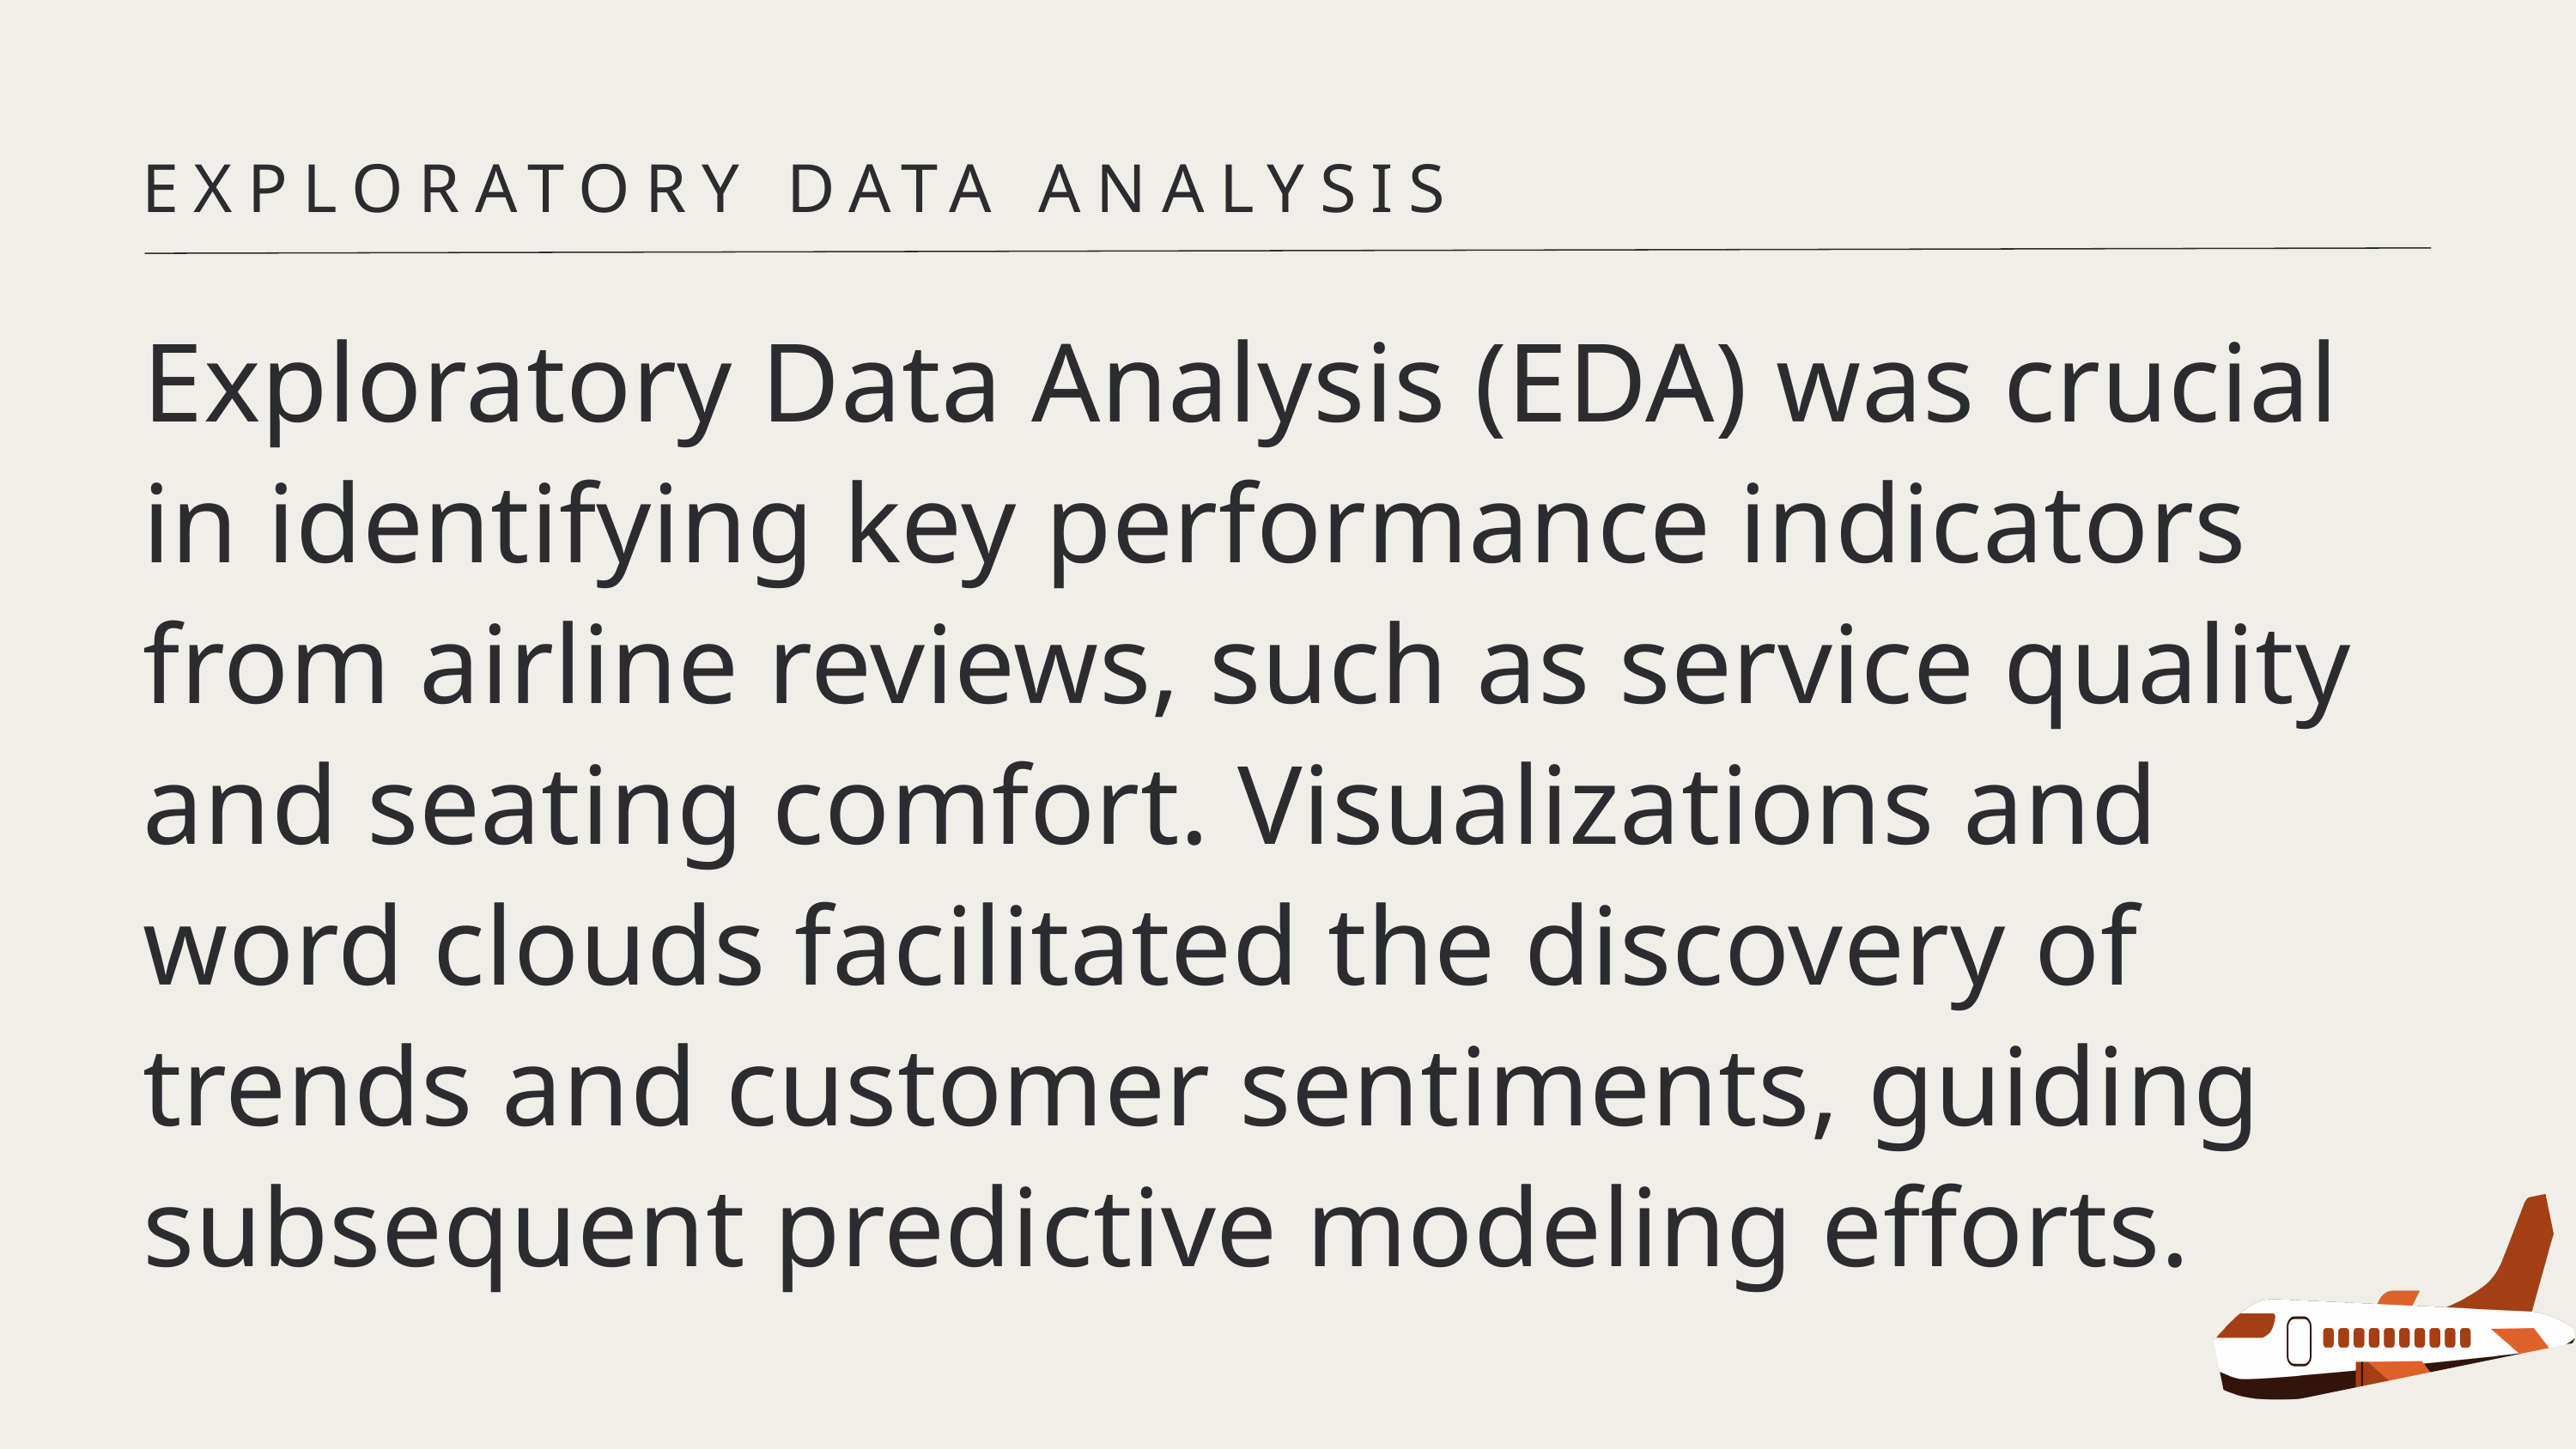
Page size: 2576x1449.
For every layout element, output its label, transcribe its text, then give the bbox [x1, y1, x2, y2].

text_box EXPLORATORY DATA ANALYSIS [142, 132, 2428, 226]
text_box Exploratory Data Analysis (EDA) was crucial in identifying key performance indicators from airline reviews, such as service quality and seating comfort. Visualizations and word clouds facilitated the discovery of trends and customer sentiments, guiding subsequent predictive modeling efforts. [143, 303, 2432, 1288]
text_box [2197, 1193, 2576, 1414]
